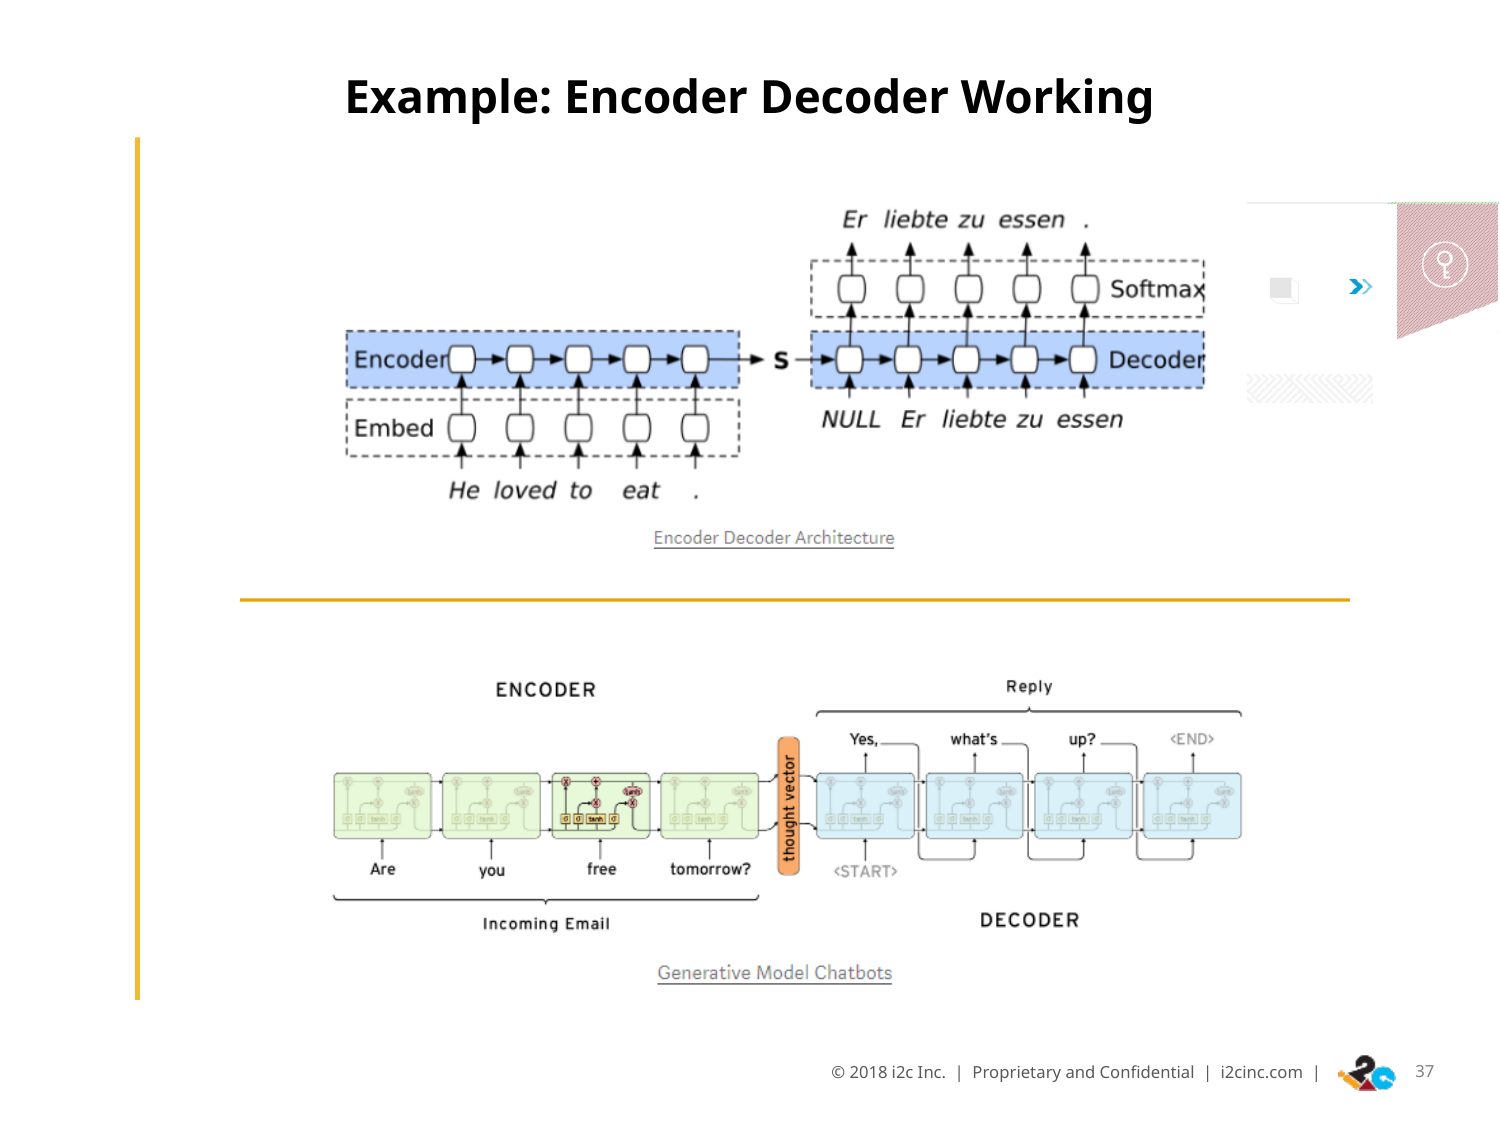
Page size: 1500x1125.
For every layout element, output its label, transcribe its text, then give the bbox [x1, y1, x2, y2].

picture [1247, 202, 1500, 403]
text_box Example: Encoder Decoder Working [74, 67, 1425, 123]
picture [1337, 1054, 1396, 1091]
picture [269, 599, 1277, 1035]
picture [315, 134, 1231, 591]
